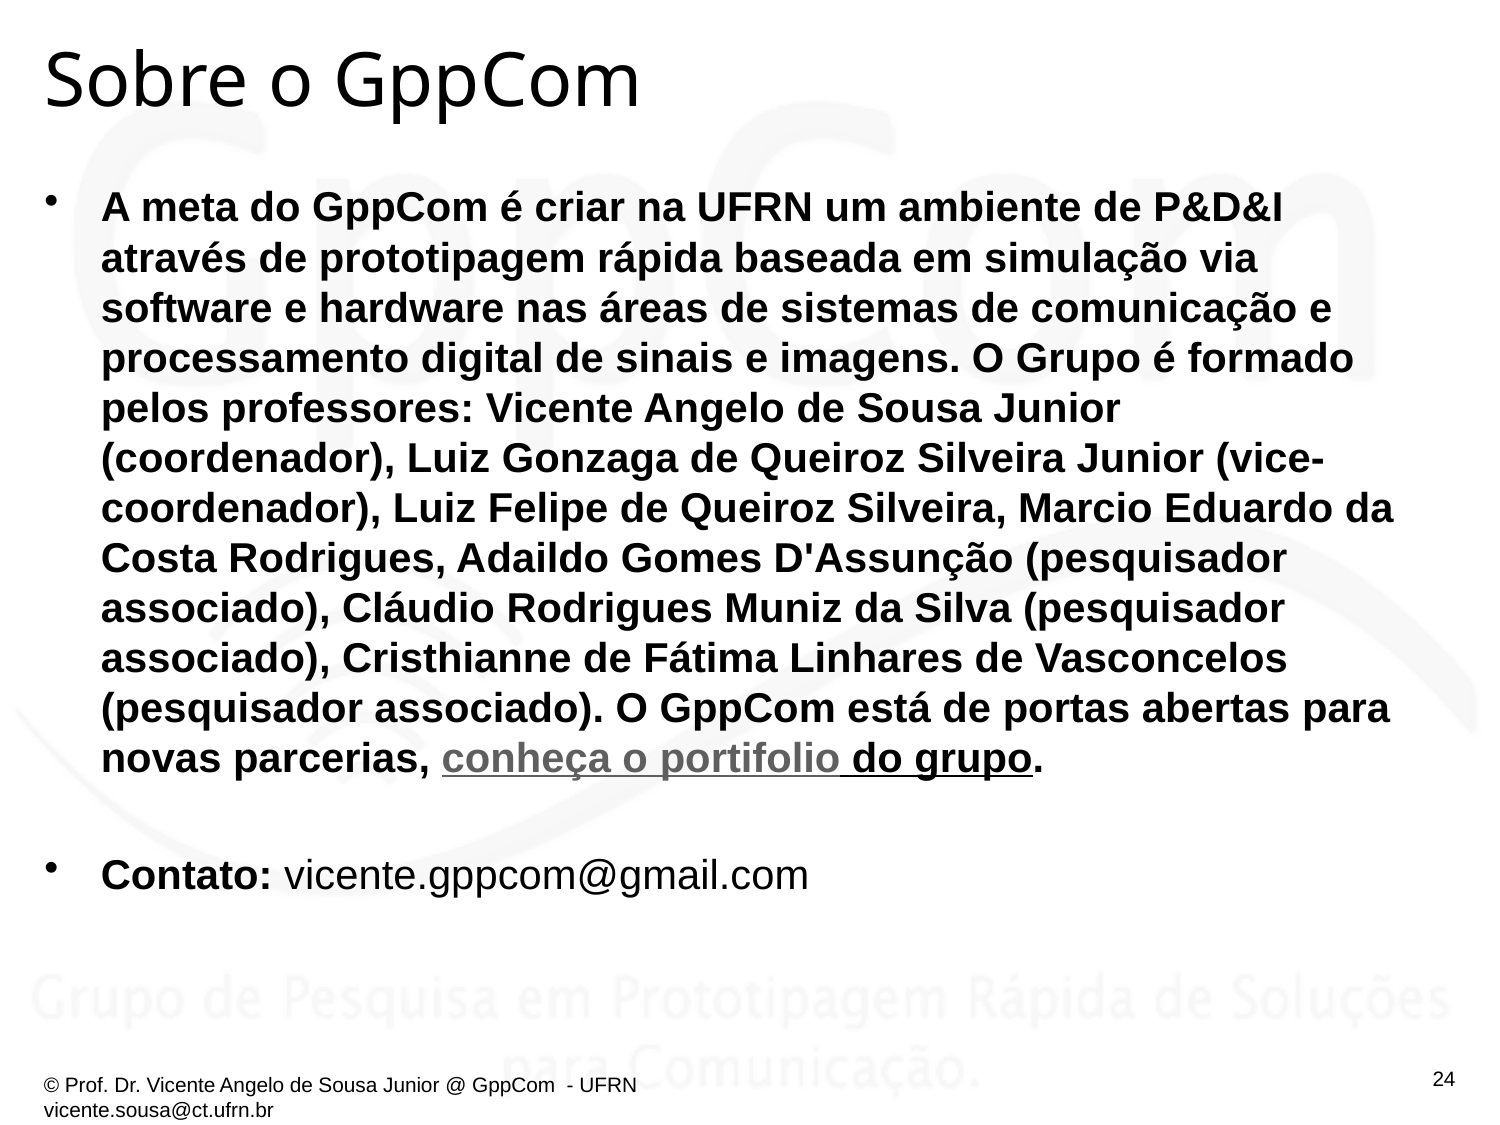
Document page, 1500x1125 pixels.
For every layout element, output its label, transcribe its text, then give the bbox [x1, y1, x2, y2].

title Sobre o GppCom [29, 7, 1393, 146]
slide_number 24 [1257, 1058, 1471, 1107]
list A meta do GppCom é criar na UFRN um ambiente de P&D&I através de prototipagem rápida baseada em simulação via software e hardware nas áreas de sistemas de comunicação e processamento digital de sinais e imagens. O Grupo é formado pelos professores: Vicente Angelo de Sousa Junior (coordenador), Luiz Gonzaga de Queiroz Silveira Junior (vice-coordenador), Luiz Felipe de Queiroz Silveira, Marcio Eduardo da Costa Rodrigues, Adaildo Gomes D'Assunção (pesquisador associado), Cláudio Rodrigues Muniz da Silva (pesquisador associado), Cristhianne de Fátima Linhares de Vasconcelos (pesquisador associado). O GppCom está de portas abertas para novas parcerias, conheça o portifolio do grupo. Contato: vicente.gppcom@gmail.com [29, 172, 1438, 1036]
